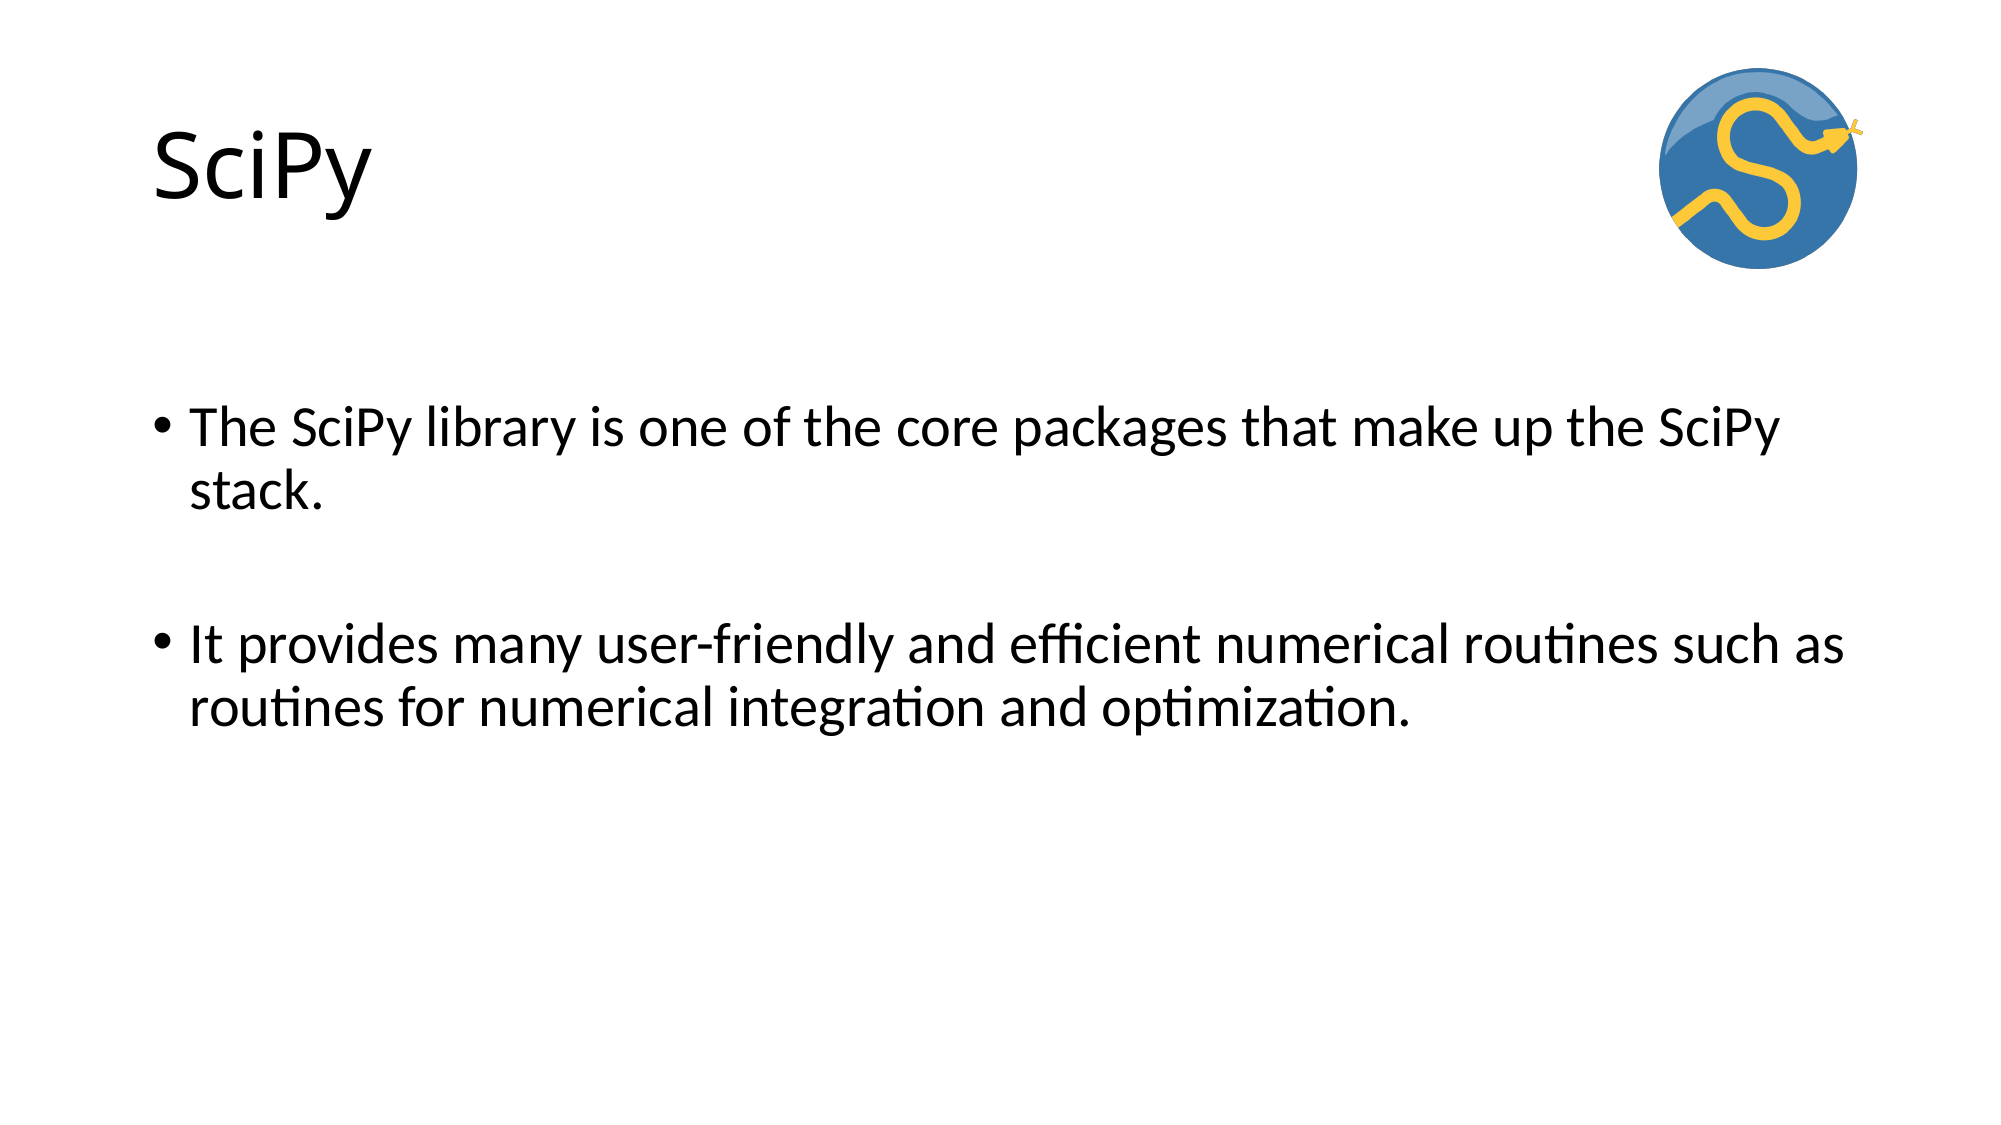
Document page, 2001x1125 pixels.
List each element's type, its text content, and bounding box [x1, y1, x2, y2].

title SciPy [137, 59, 1863, 278]
list The SciPy library is one of the core packages that make up the SciPy stack. It provides many user-friendly and efficient numerical routines such as routines for numerical integration and optimization. [137, 388, 1863, 1103]
picture [1659, 68, 1863, 269]
